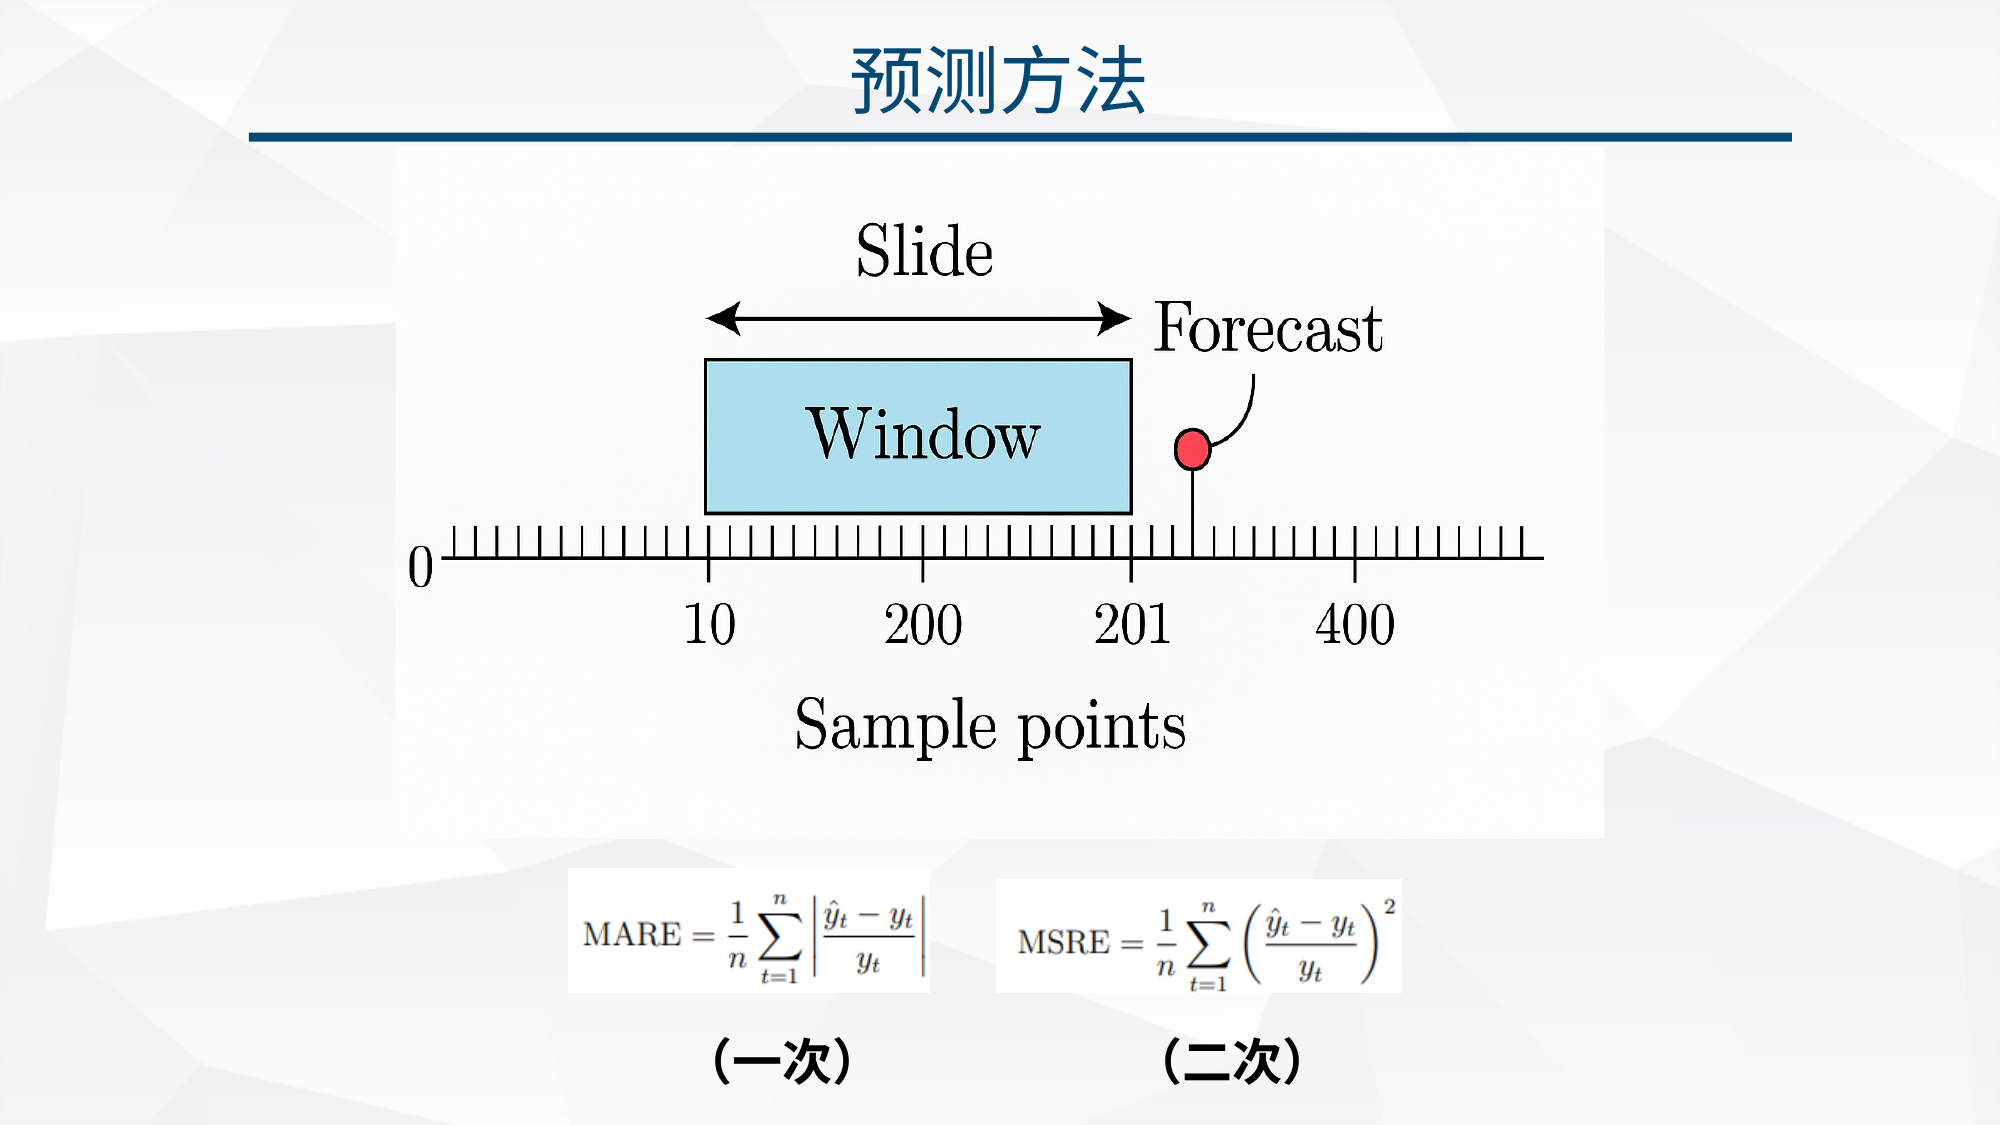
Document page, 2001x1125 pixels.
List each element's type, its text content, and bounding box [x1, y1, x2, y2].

picture [0, 0, 2001, 1125]
text_box （一次） [668, 1022, 907, 1098]
text_box [248, 131, 1793, 143]
text_box （二次） [1117, 1022, 1356, 1098]
text_box 预测方法 [260, 26, 1740, 132]
